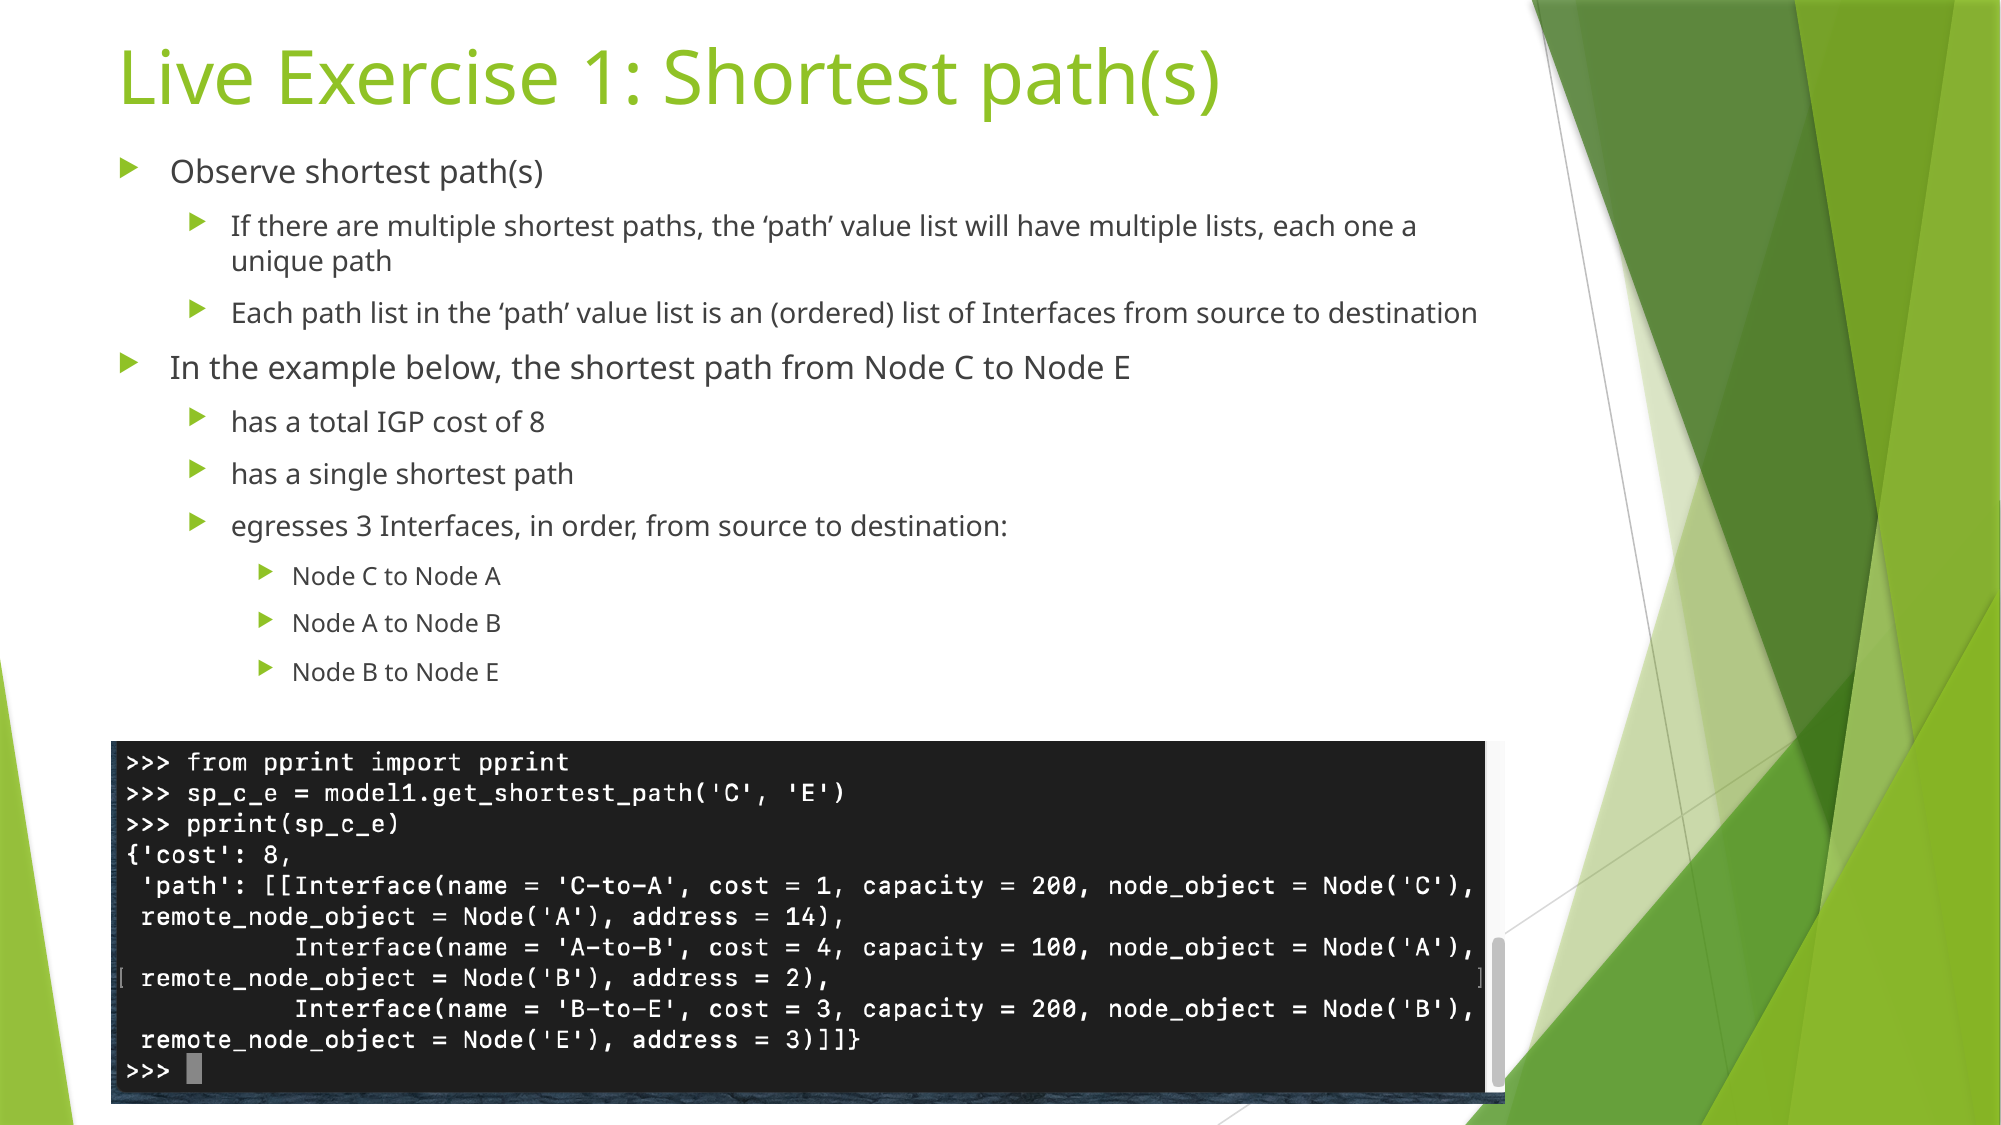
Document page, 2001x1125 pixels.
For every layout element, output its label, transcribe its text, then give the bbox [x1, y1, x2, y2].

picture [110, 741, 1505, 1104]
title Live Exercise 1: Shortest path(s) [102, 21, 1513, 145]
list Observe shortest path(s) If there are multiple shortest paths, the ‘path’ value list will have multiple lists, each one a unique path Each path list in the ‘path’ value list is an (ordered) list of Interfaces from source to destination In the example below, the shortest path from Node C to Node E has a total IGP cost of 8 has a single shortest path egresses 3 Interfaces, in order, from source to destination: Node C to Node A Node A to Node B Node B to Node E [102, 144, 1496, 727]
